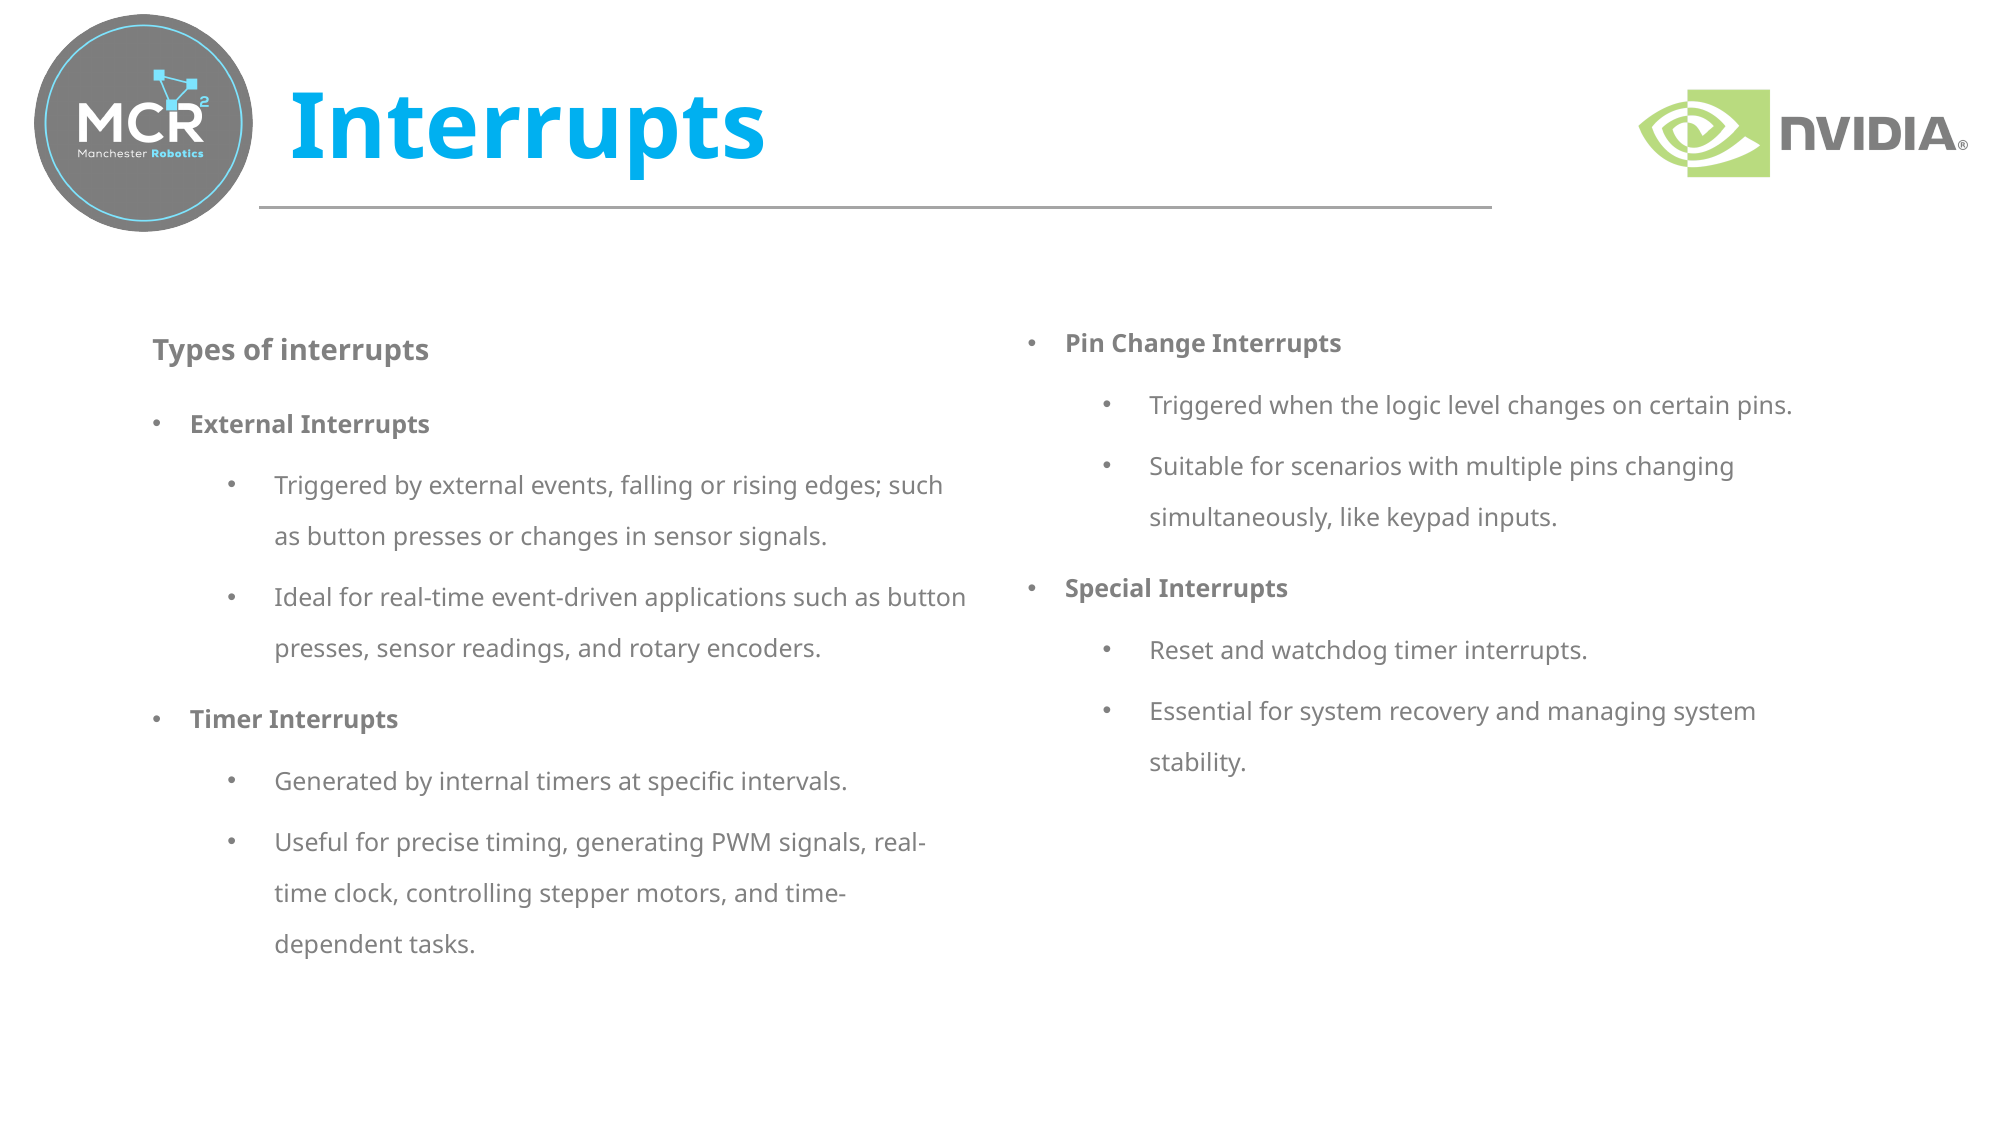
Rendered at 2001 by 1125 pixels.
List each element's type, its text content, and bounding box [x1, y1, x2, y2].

list Pin Change Interrupts Triggered when the logic level changes on certain pins. Suitable for scenarios with multiple pins changing simultaneously, like keypad inputs. Special Interrupts Reset and watchdog timer interrupts. Essential for system recovery and managing system stability. [1012, 299, 1863, 1014]
title Interrupts [275, 19, 1615, 238]
list Types of interrupts External Interrupts Triggered by external events, falling or rising edges; such as button presses or changes in sensor signals. Ideal for real-time event-driven applications such as button presses, sensor readings, and rotary encoders. Timer Interrupts Generated by internal timers at specific intervals. Useful for precise timing, generating PWM signals, real-time clock, controlling stepper motors, and time-dependent tasks. [137, 299, 988, 1014]
